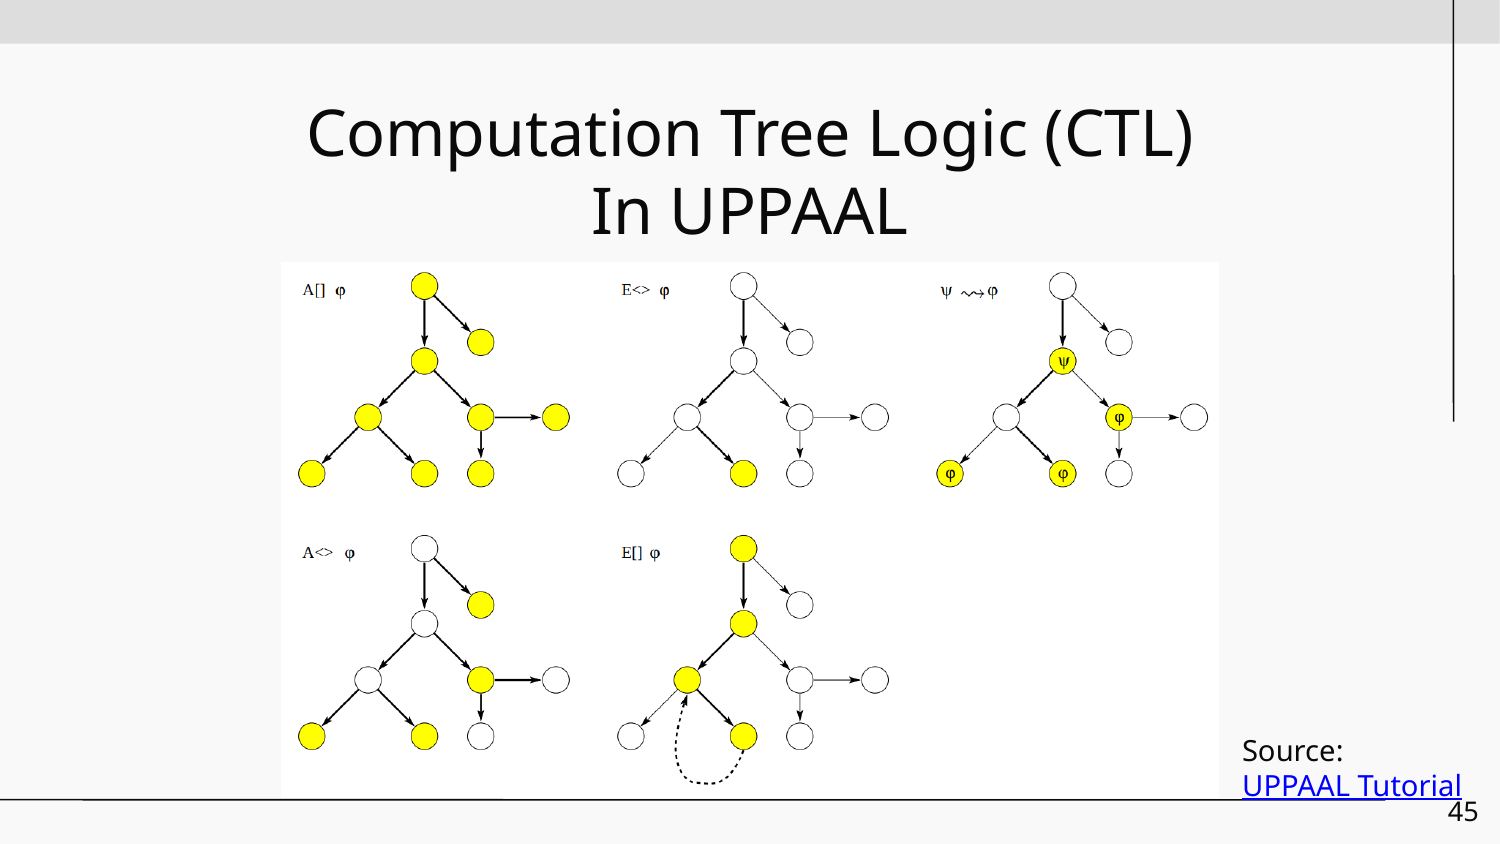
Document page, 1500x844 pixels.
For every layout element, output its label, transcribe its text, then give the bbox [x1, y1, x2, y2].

text_box Source: UPPAAL Tutorial [1227, 707, 1500, 757]
picture [281, 262, 1219, 799]
slide_number <number> [1403, 779, 1494, 844]
title Computation Tree Logic (CTL) In UPPAAL [116, 77, 1383, 168]
